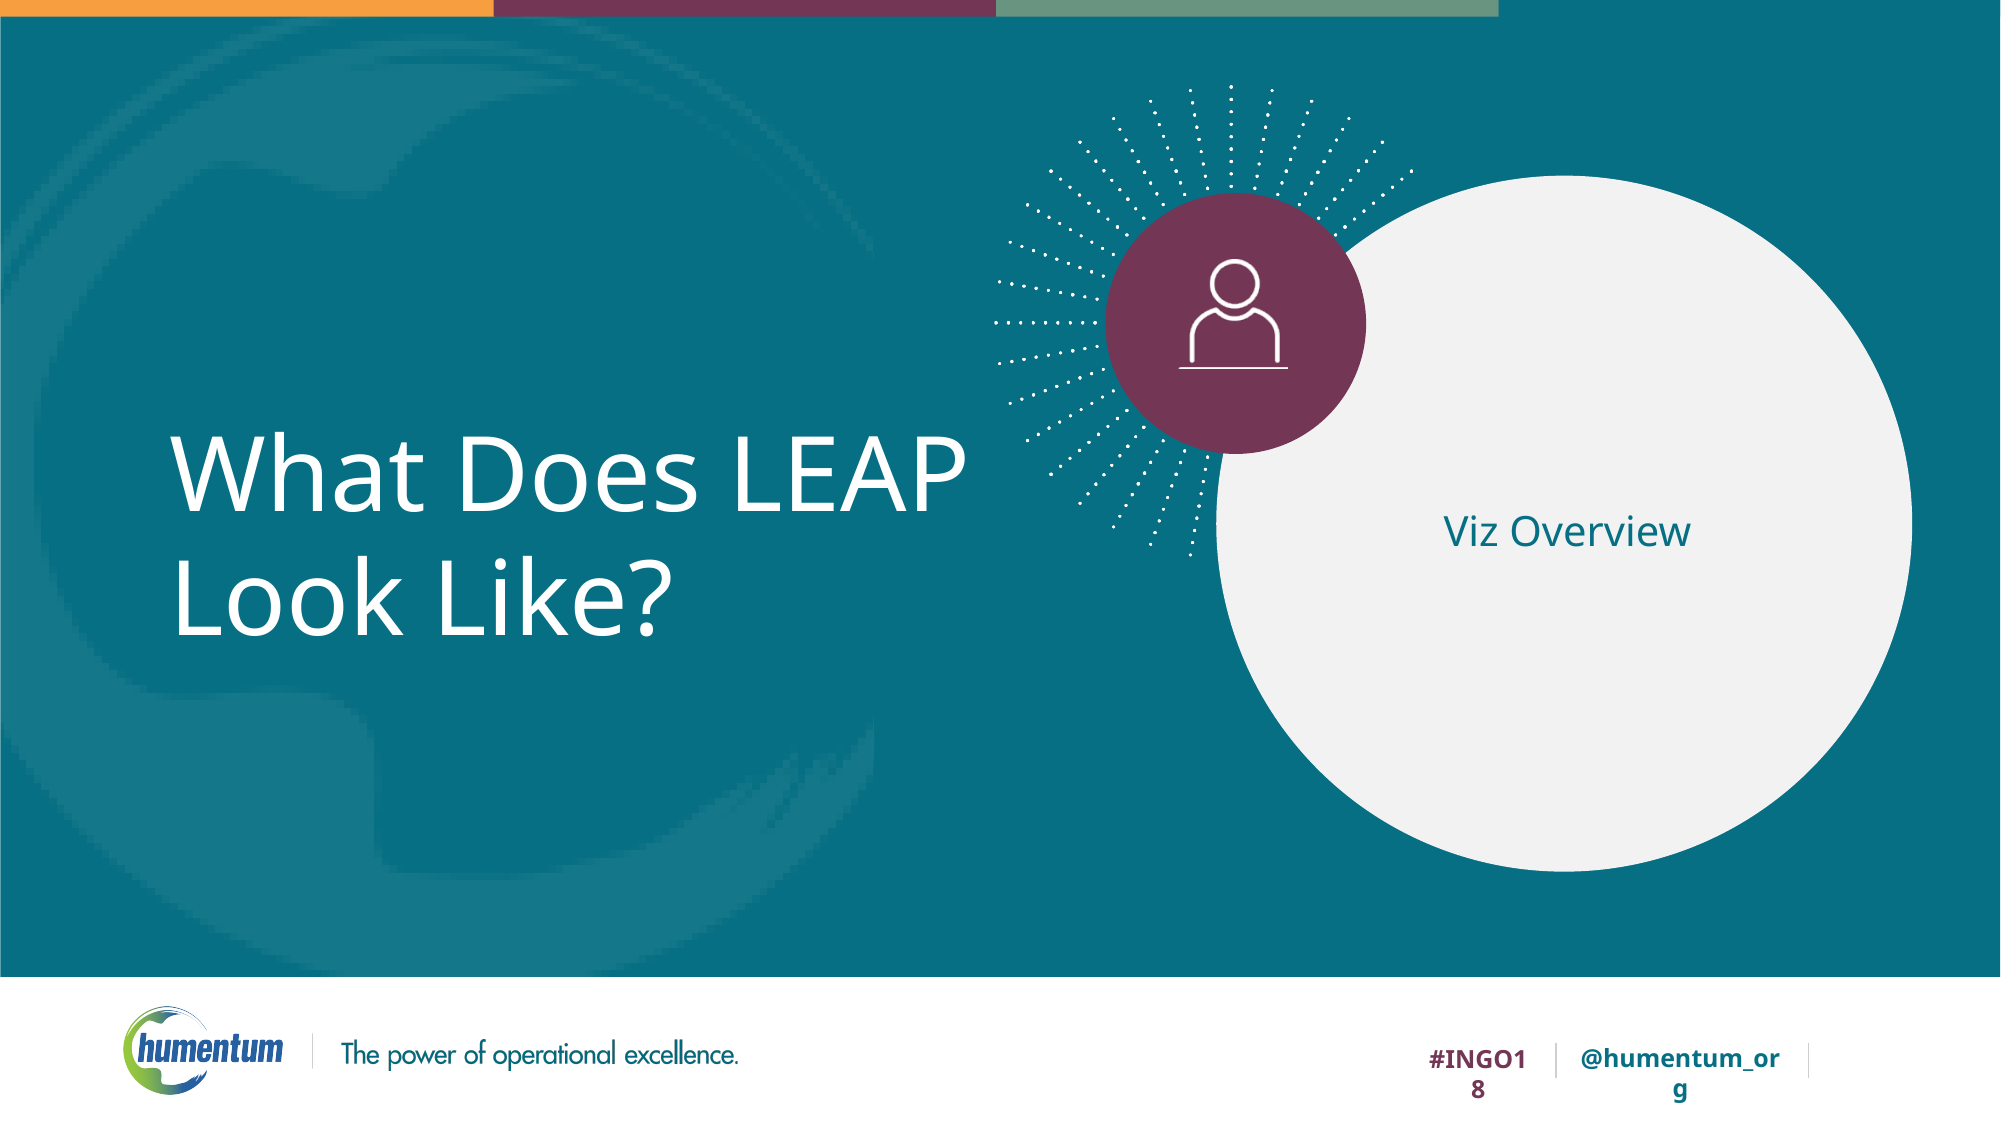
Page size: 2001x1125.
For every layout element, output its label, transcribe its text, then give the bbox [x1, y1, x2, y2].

picture [123, 1006, 283, 1095]
title What Does LEAP Look Like? [154, 183, 1115, 880]
list Viz Overview [1282, 375, 1853, 686]
